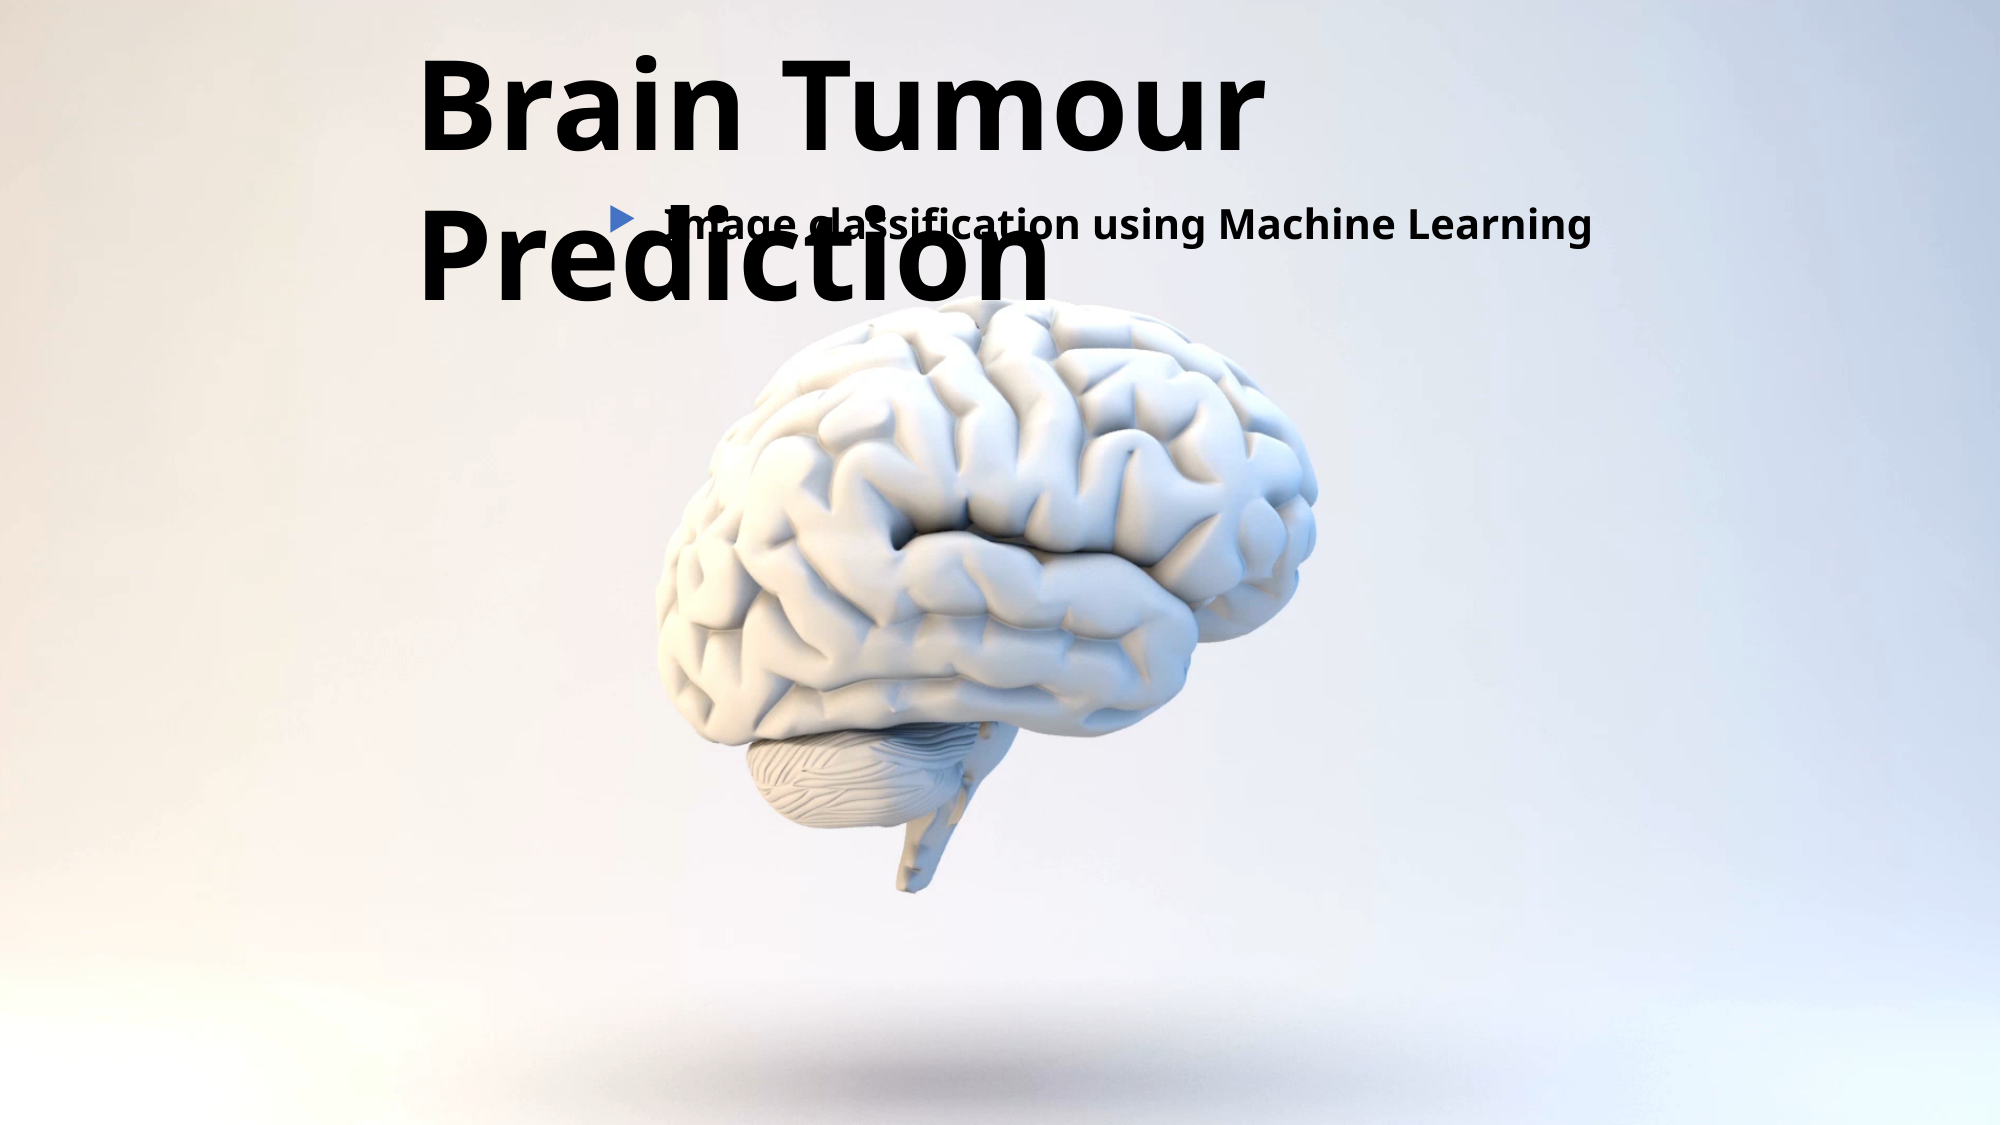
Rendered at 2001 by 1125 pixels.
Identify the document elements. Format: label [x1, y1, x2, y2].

text_box [0, 0, 2000, 1125]
